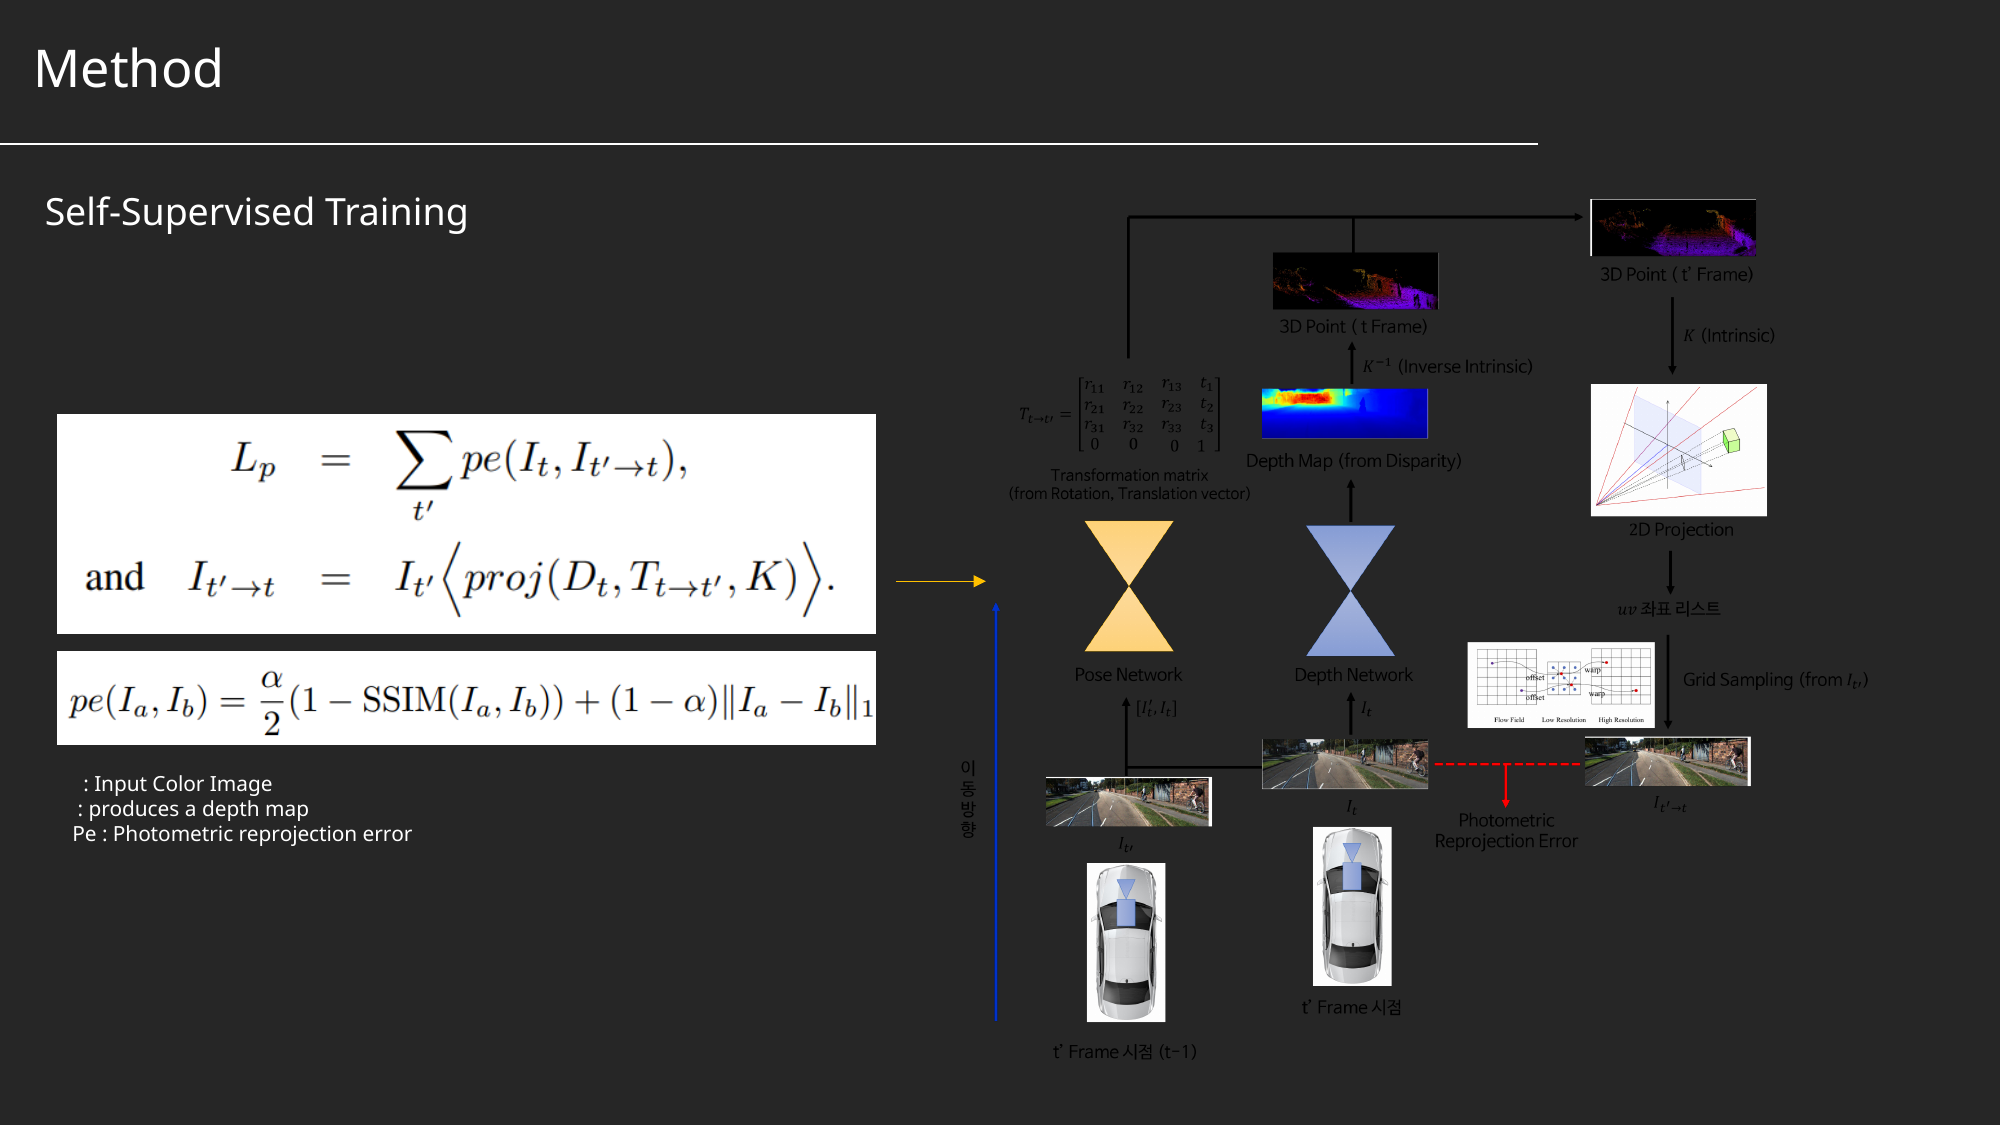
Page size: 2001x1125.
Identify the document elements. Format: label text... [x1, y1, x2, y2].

picture [57, 414, 876, 634]
text_box Self-Supervised Training [30, 180, 1276, 241]
picture [950, 199, 1920, 1073]
text_box Method [18, 28, 1519, 106]
picture [57, 651, 876, 746]
